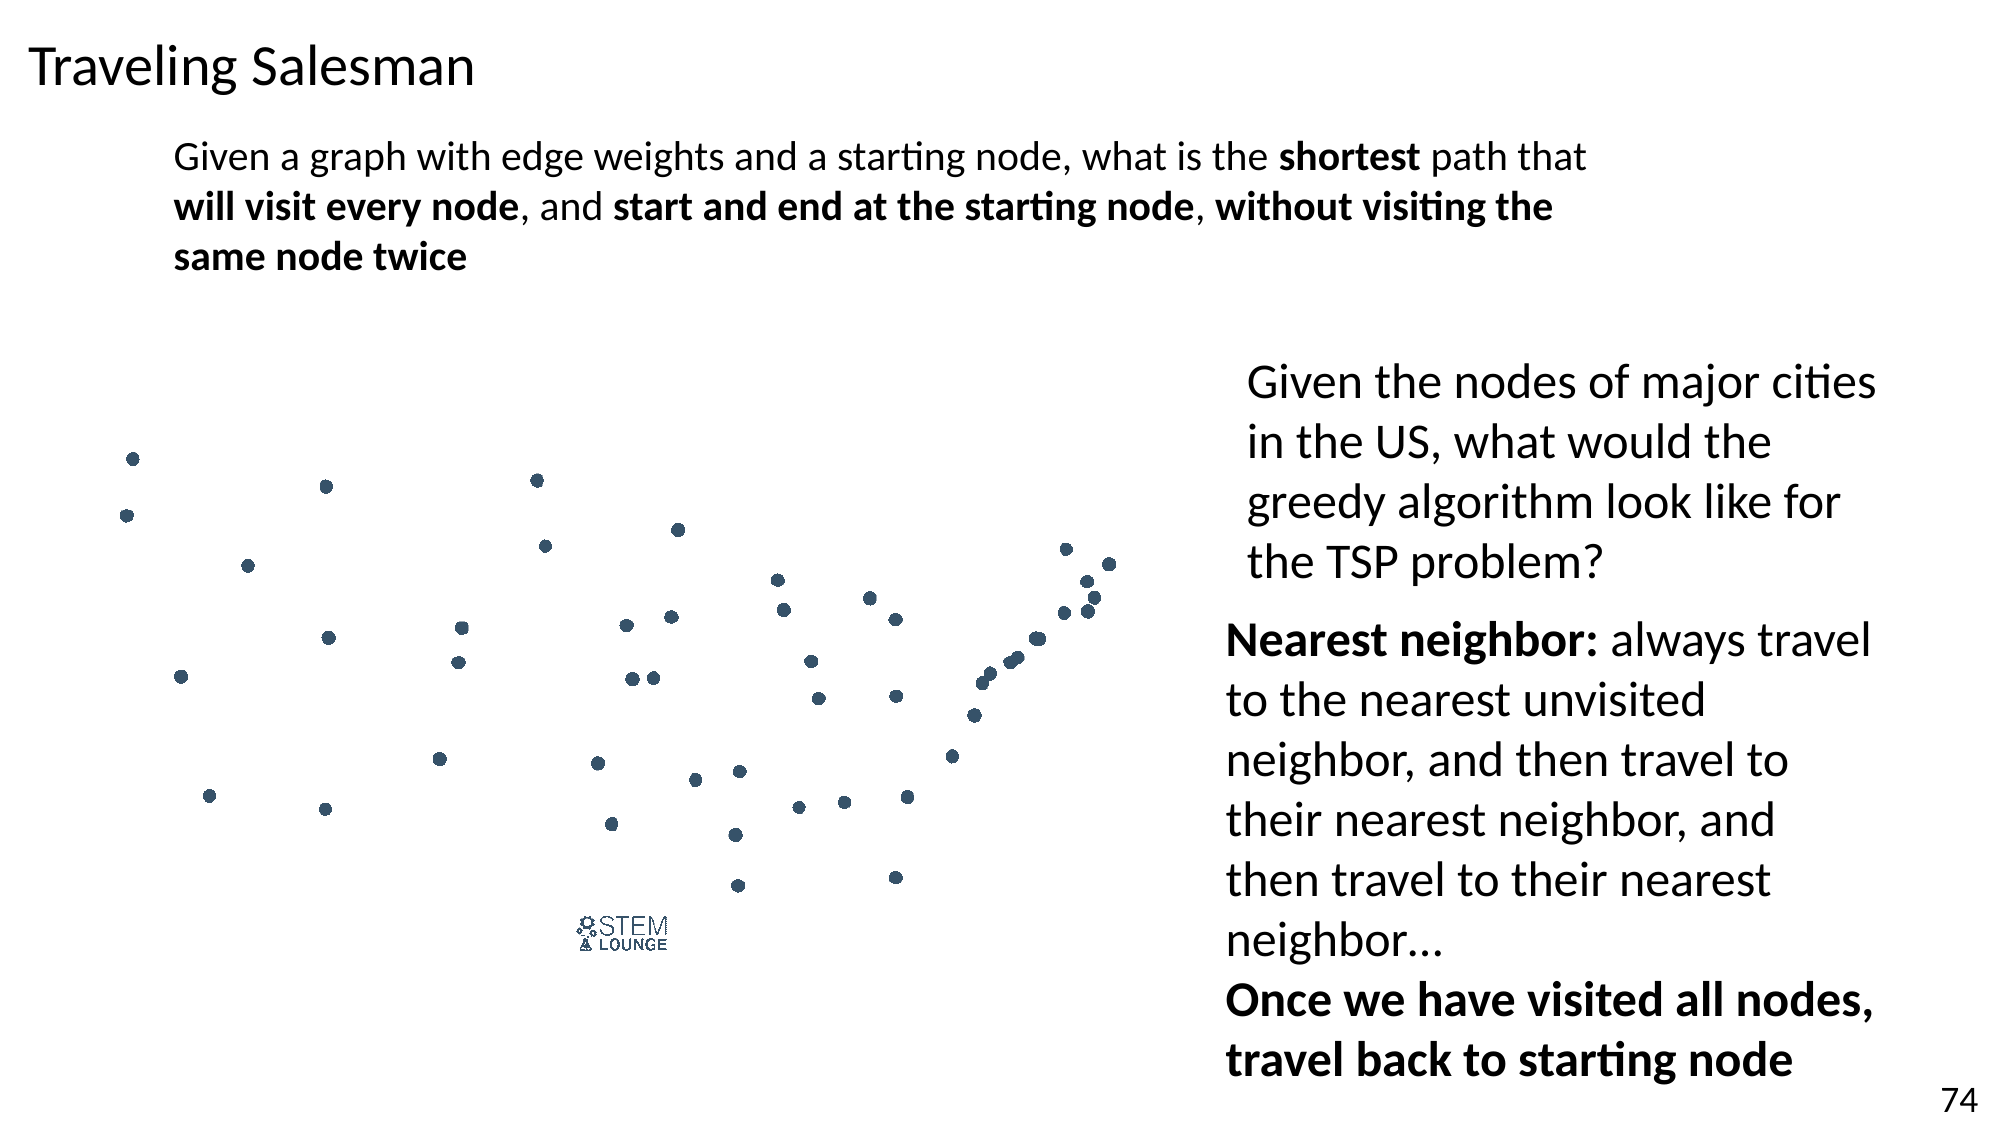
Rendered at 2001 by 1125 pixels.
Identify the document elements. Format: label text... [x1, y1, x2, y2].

text_box Nearest neighbor: always travel to the nearest unvisited neighbor, and then travel to their nearest neighbor, and then travel to their nearest neighbor… Once we have visited all nodes, travel back to starting node [1210, 599, 1892, 1094]
text_box Traveling Salesman [13, 20, 492, 105]
picture [98, 288, 1136, 1067]
text_box Given a graph with edge weights and a starting node, what is the shortest path that will visit every node, and start and end at the starting node, without visiting the same node twice [158, 121, 1656, 287]
text_box 74 [1925, 1068, 1997, 1114]
text_box Given the nodes of major cities in the US, what would the greedy algorithm look like for the TSP problem? [1232, 341, 1914, 597]
